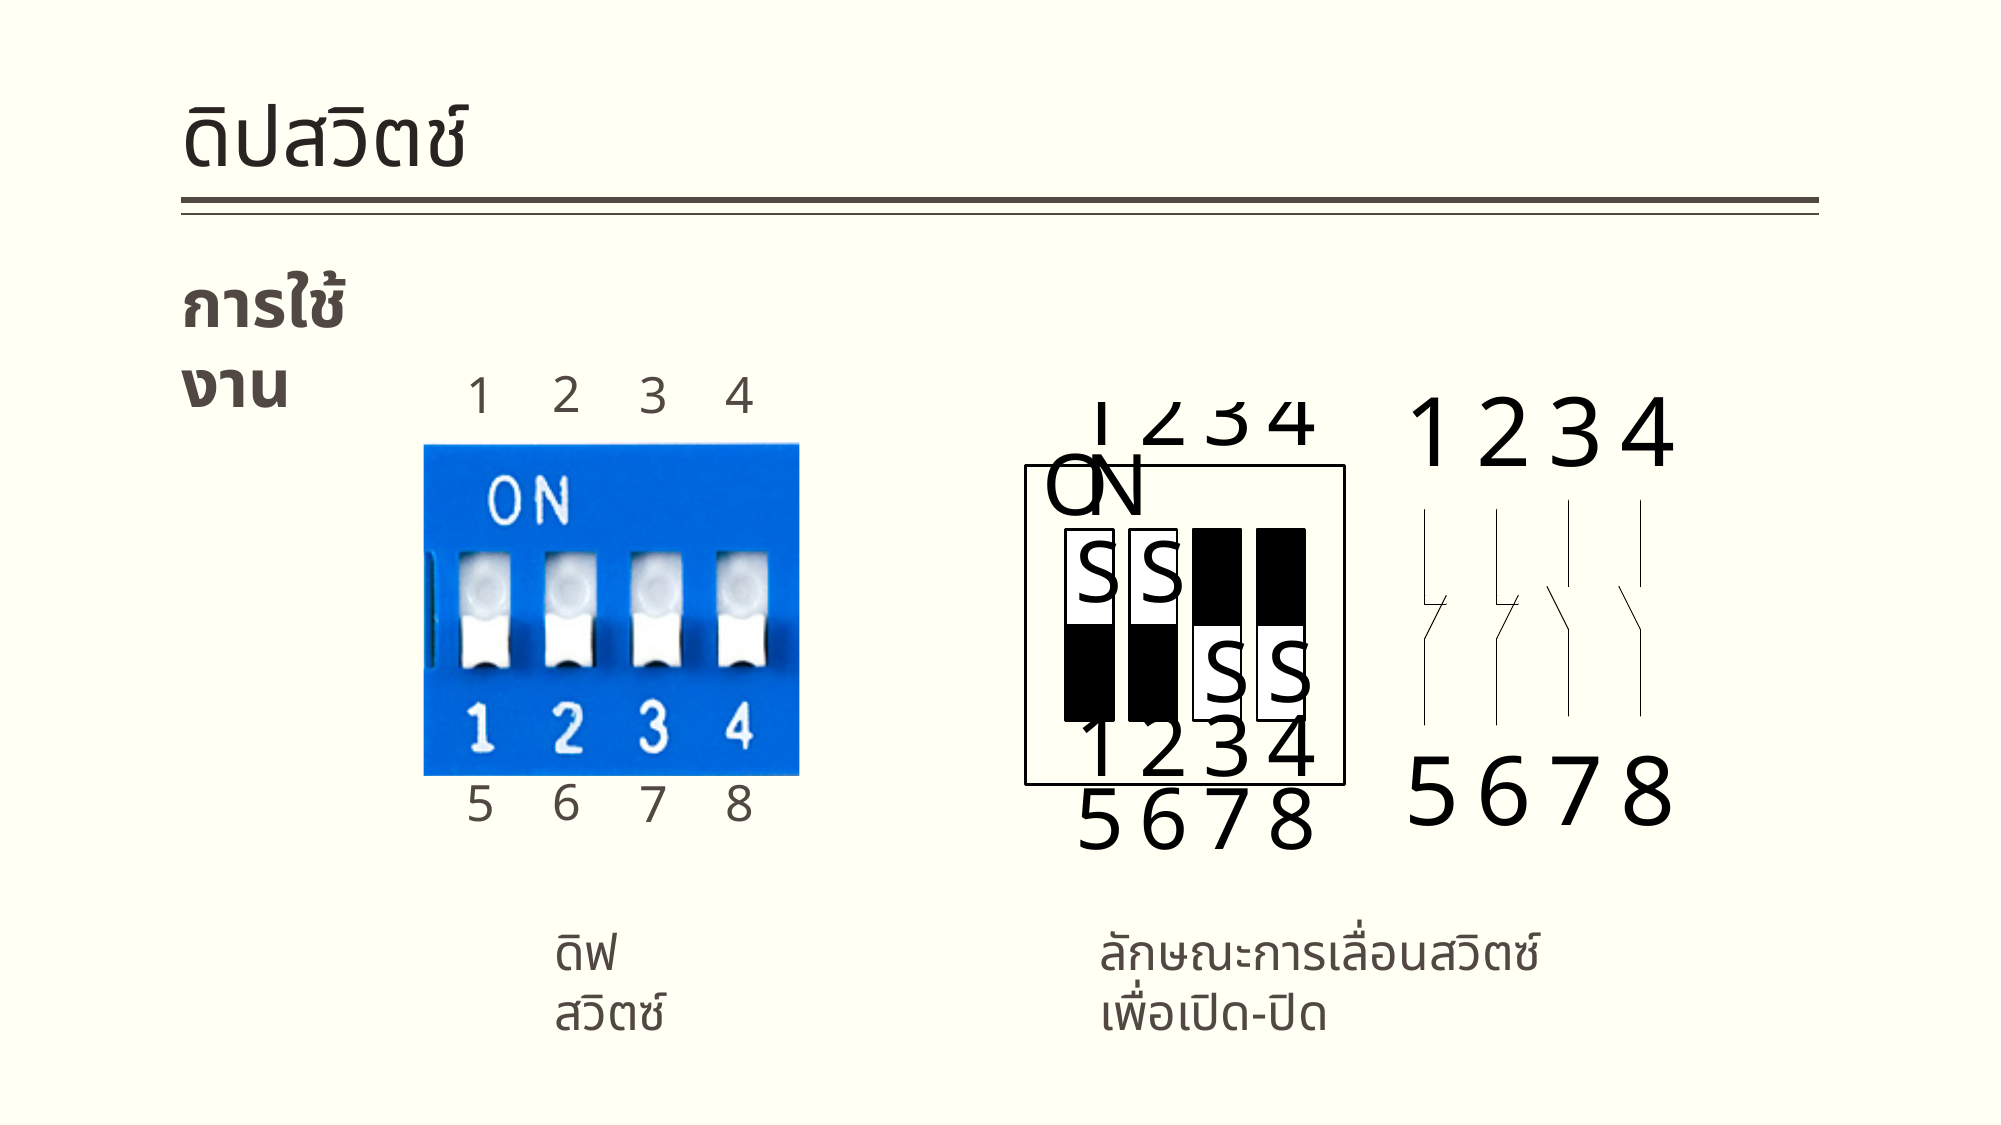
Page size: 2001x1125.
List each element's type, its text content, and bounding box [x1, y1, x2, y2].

picture [1352, 356, 1704, 917]
text_box ดิฟสวิตซ์ [539, 913, 744, 1048]
text_box ลักษณะการเลื่อนสวิตซ์เพื่อเปิด-ปิด [1084, 913, 1609, 1048]
title ดิปสวิตช์ [181, 12, 1819, 193]
picture [995, 402, 1347, 854]
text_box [423, 354, 815, 876]
text_box การใช้งาน [167, 253, 424, 428]
